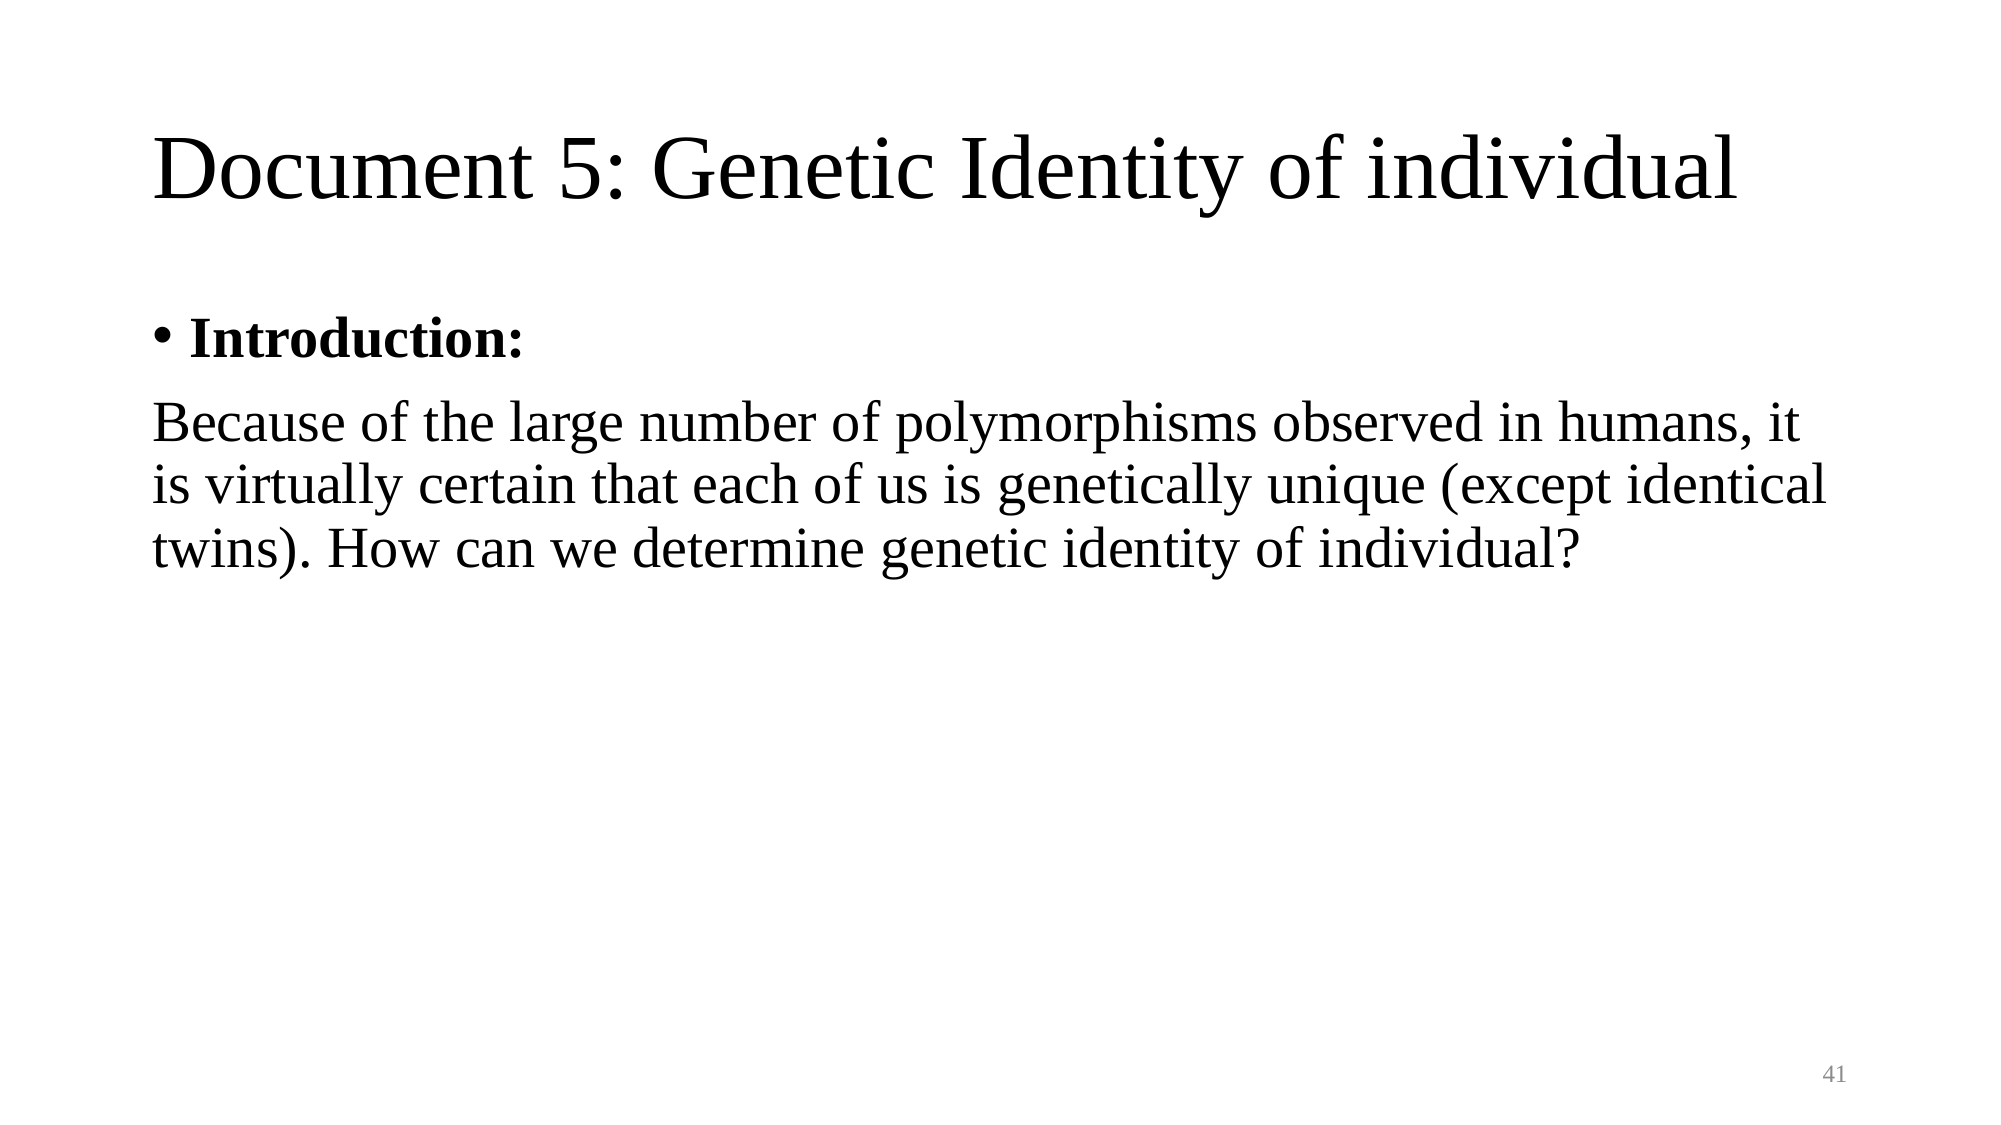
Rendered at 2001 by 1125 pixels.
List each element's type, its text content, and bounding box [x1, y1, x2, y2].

slide_number 41 [1412, 1042, 1863, 1103]
list Introduction: Because of the large number of polymorphisms observed in humans, it is virtually certain that each of us is genetically unique (except identical twins). How can we determine genetic identity of individual? [137, 299, 1863, 1014]
title Document 5: Genetic Identity of individual [137, 59, 1863, 278]
